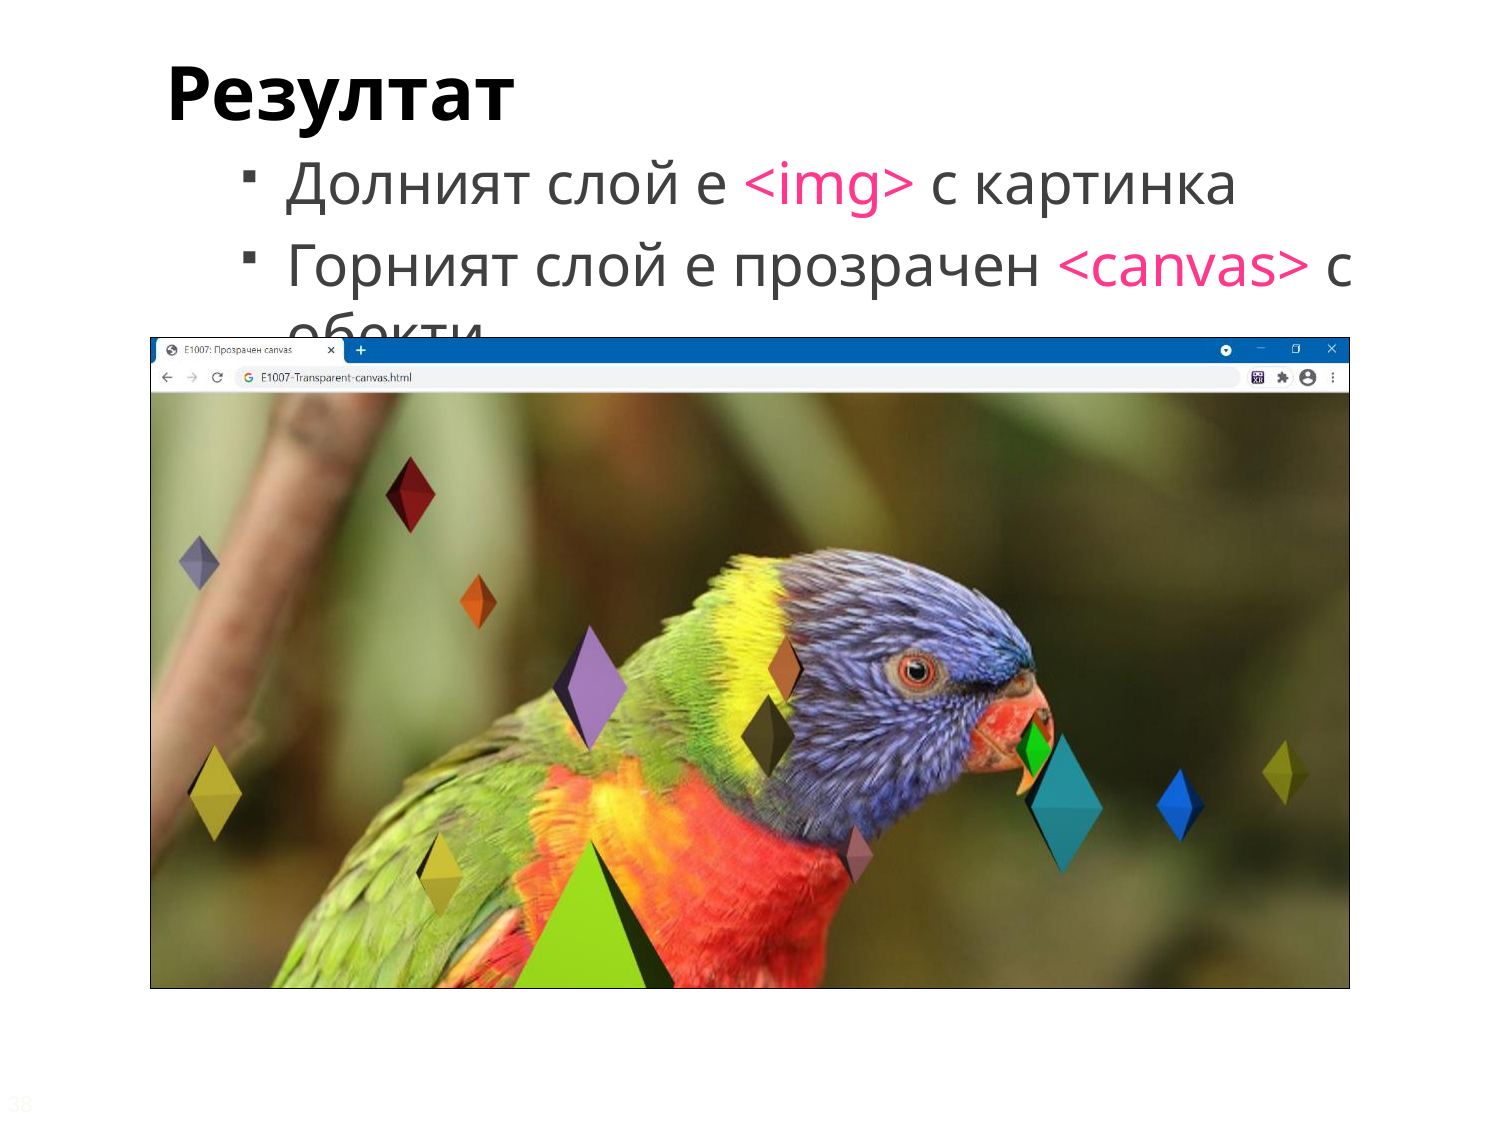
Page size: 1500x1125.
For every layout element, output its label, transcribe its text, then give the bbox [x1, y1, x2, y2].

picture [149, 337, 1351, 989]
list Резултат Долният слой е <img> с картинка Горният слой е прозрачен <canvas> с обекти [150, 37, 1488, 1113]
